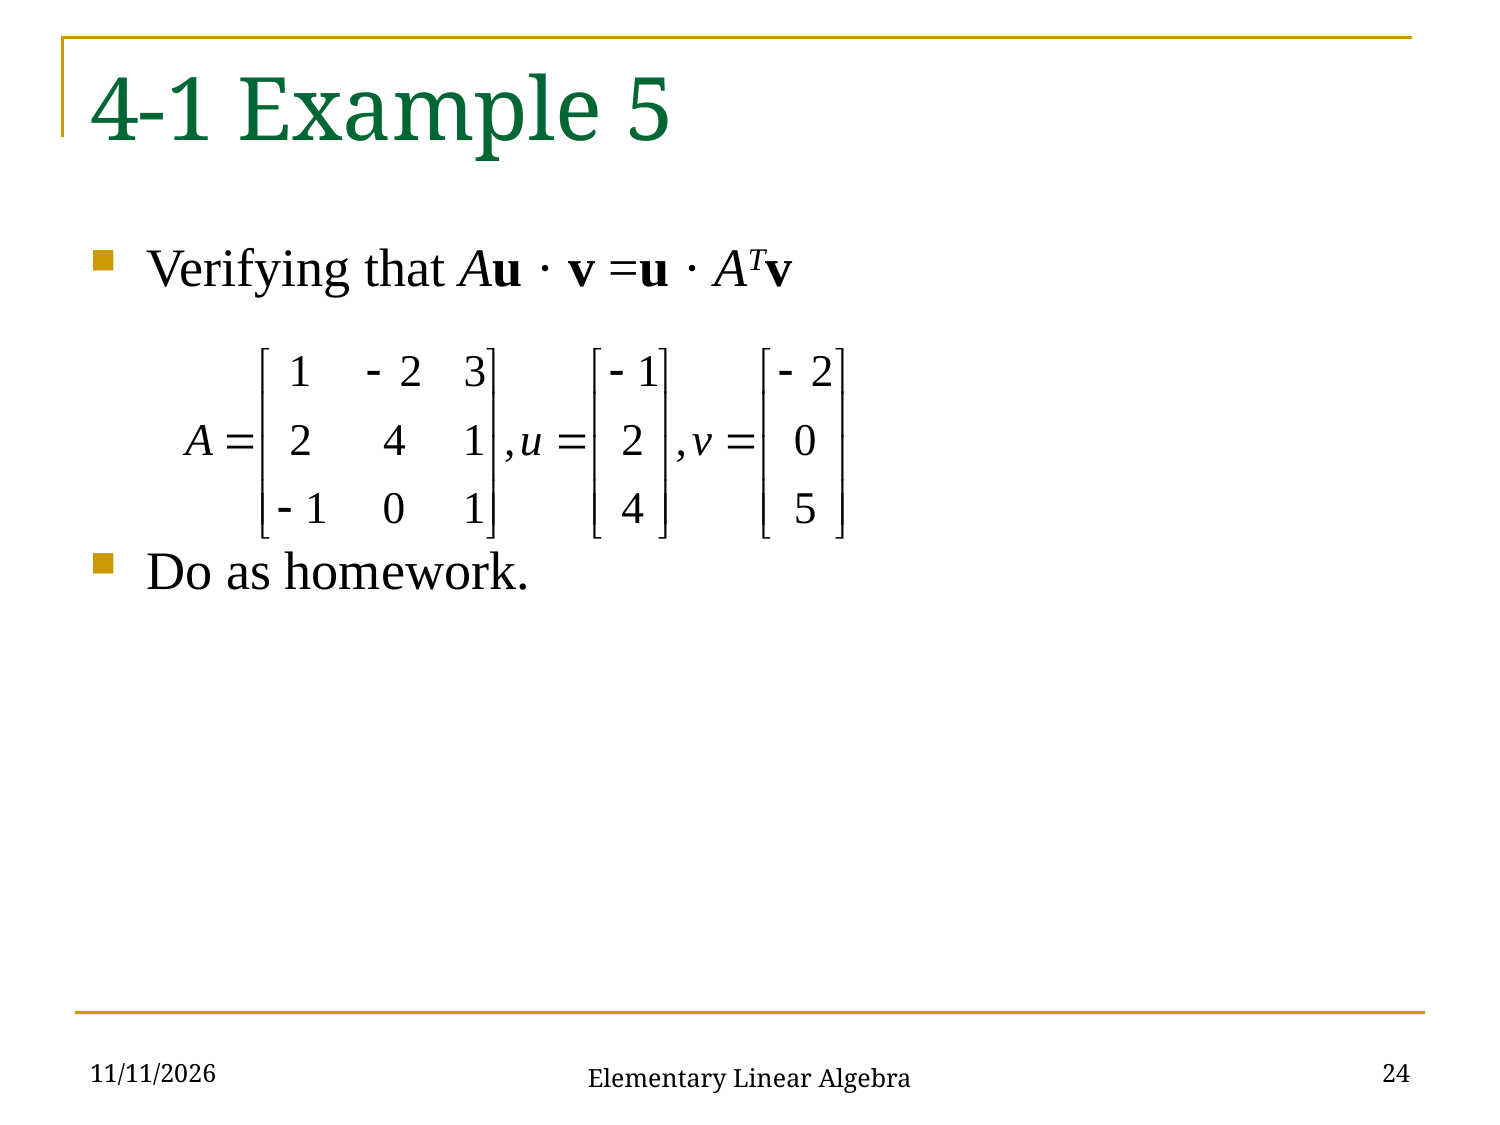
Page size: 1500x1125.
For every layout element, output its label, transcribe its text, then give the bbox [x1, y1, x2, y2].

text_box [174, 337, 862, 551]
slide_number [74, 1023, 426, 1100]
footer Elementary Linear Algebra [512, 1024, 988, 1101]
list Verifying that Au · v =u · ATv Do as homework. [75, 224, 1425, 1006]
slide_number 24 [1074, 1023, 1426, 1100]
title 4-1 Example 5 [75, 45, 1425, 224]
